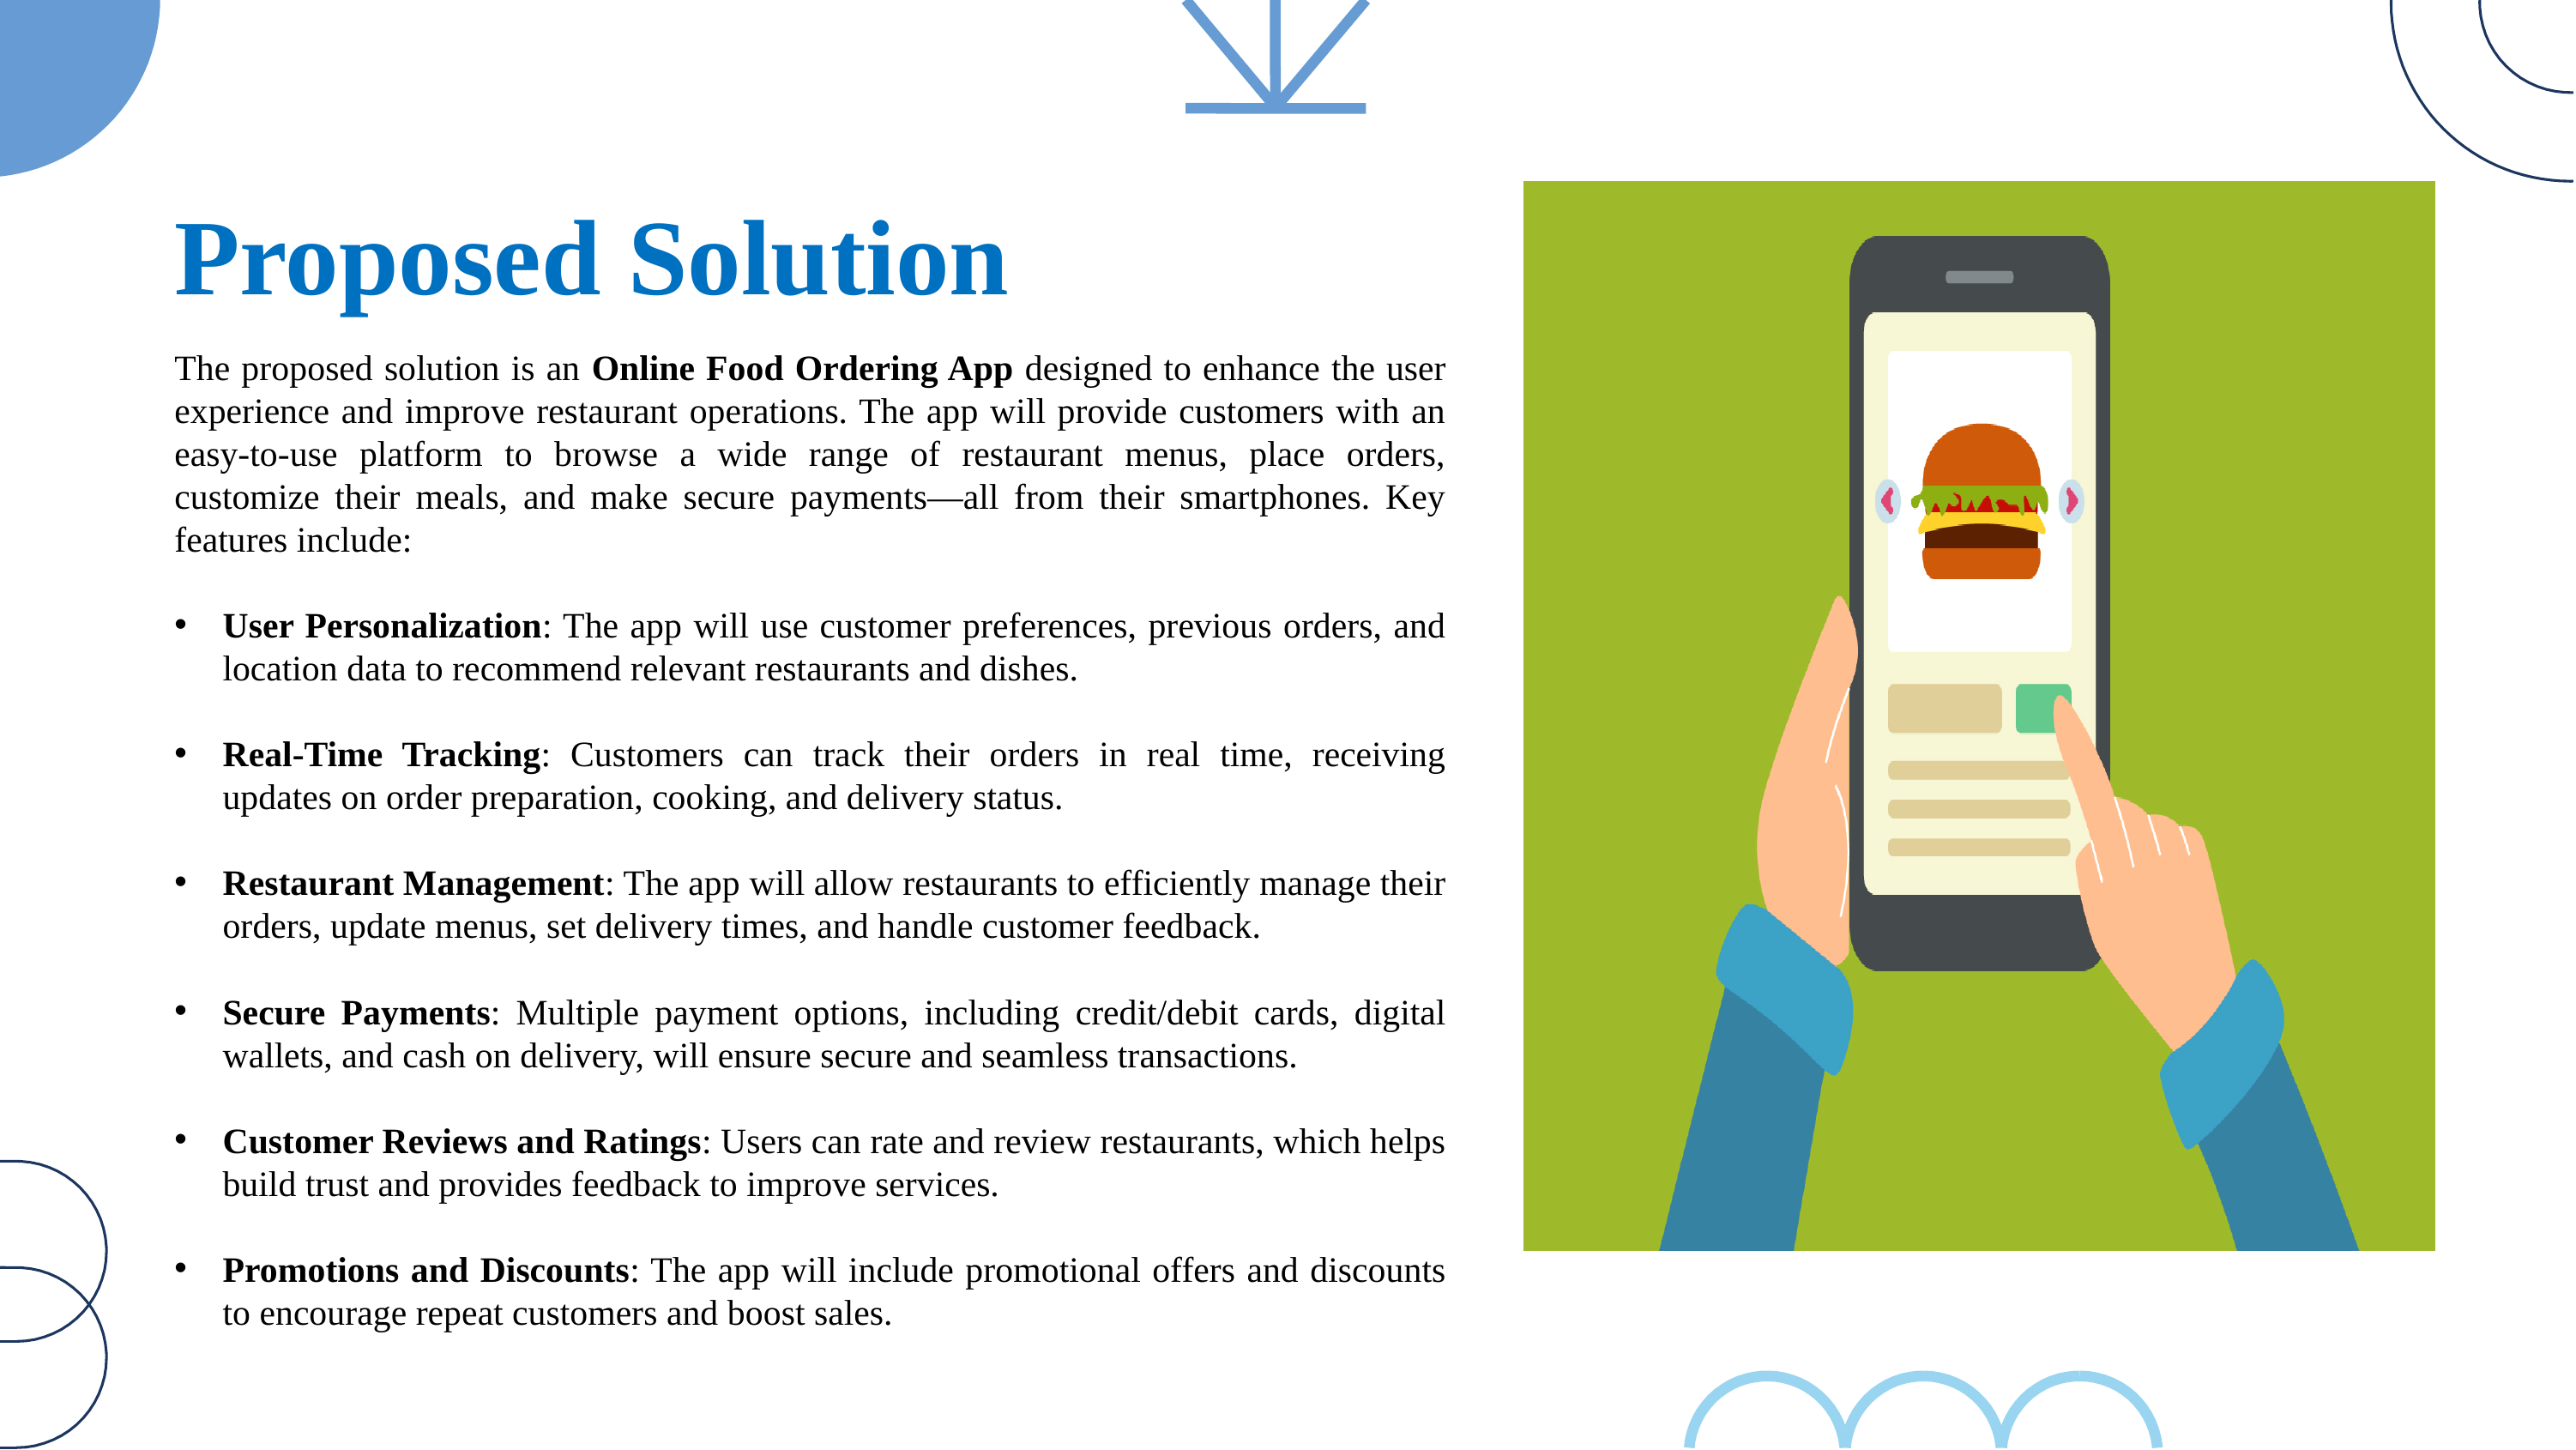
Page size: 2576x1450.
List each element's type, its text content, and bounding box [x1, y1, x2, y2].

text_box The proposed solution is an Online Food Ordering App designed to enhance the user experience and improve restaurant operations. The app will provide customers with an easy-to-use platform to browse a wide range of restaurant menus, place orders, customize their meals, and make secure payments—all from their smartphones. Key features include: User Personalization: The app will use customer preferences, previous orders, and location data to recommend relevant restaurants and dishes. Real-Time Tracking: Customers can track their orders in real time, receiving updates on order preparation, cooking, and delivery status. Restaurant Management: The app will allow restaurants to efficiently manage their orders, update menus, set delivery times, and handle customer feedback. Secure Payments: Multiple payment options, including credit/debit cards, digital wallets, and cash on delivery, will ensure secure and seamless transactions. Customer Reviews and Ratings: Users can rate and review restaurants, which helps build trust and provides feedback to improve services. Promotions and Discounts: The app will include promotional offers and discounts to encourage repeat customers and boost sales. [161, 338, 1459, 1381]
text_box Proposed Solution [161, 181, 1106, 323]
text_box [1689, 1375, 2158, 1448]
text_box [2391, 0, 2573, 182]
picture [1523, 181, 2435, 1251]
text_box [0, 1161, 107, 1448]
